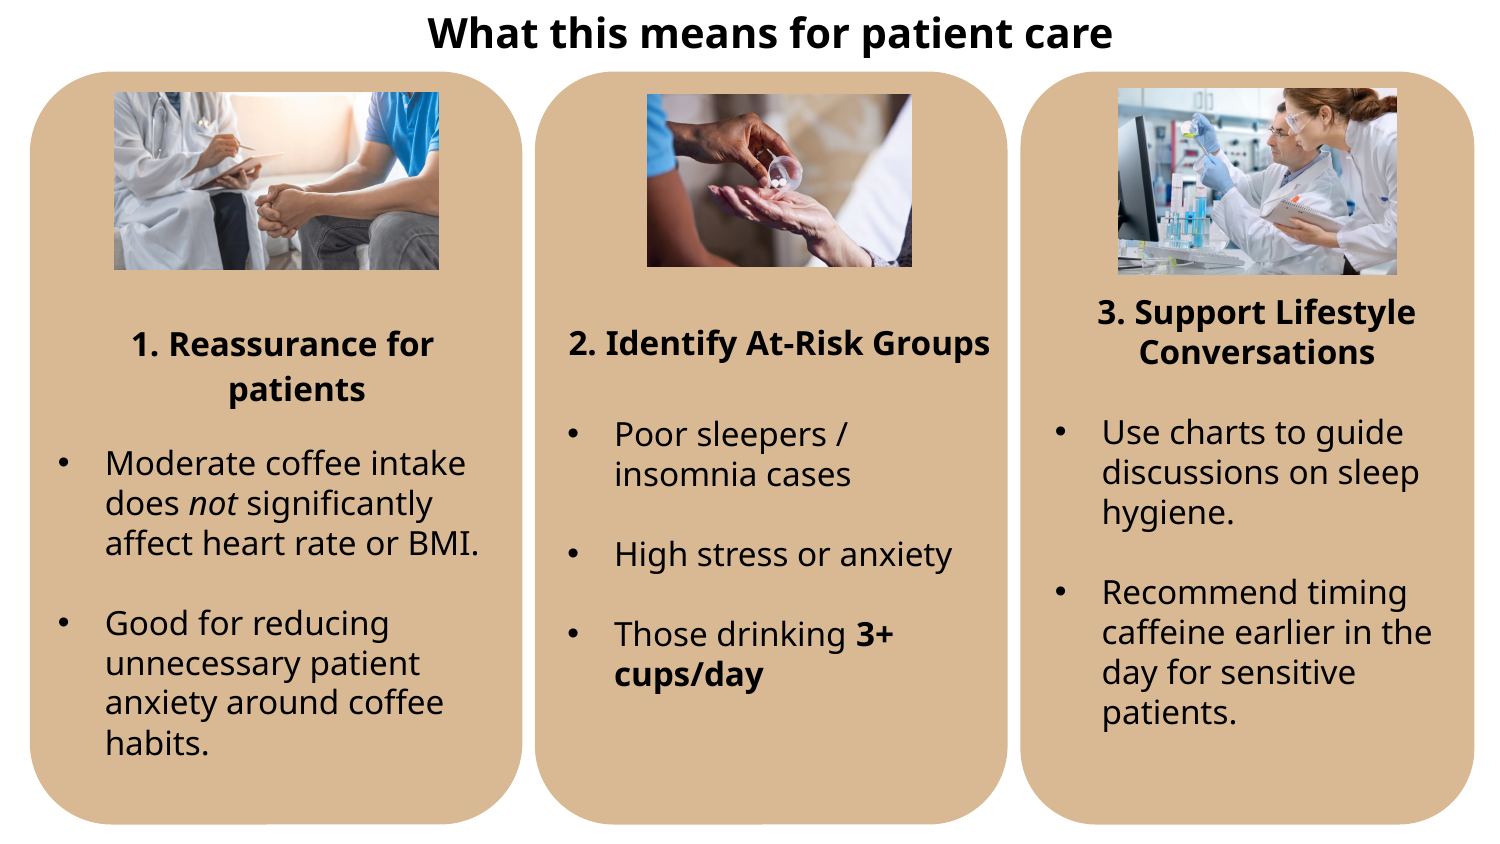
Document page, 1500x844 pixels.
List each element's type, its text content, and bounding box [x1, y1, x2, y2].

picture [1118, 88, 1397, 275]
text_box [1018, 69, 1477, 827]
text_box [54, 804, 498, 827]
text_box [556, 803, 986, 827]
picture [114, 92, 439, 271]
text_box 2. Identify At-Risk Groups Poor sleepers / insomnia cases High stress or anxiety Those drinking 3+ cups/day [552, 309, 1008, 803]
text_box What this means for patient care [225, 0, 1317, 99]
text_box Reassurance for patients Moderate coffee intake does not significantly affect heart rate or BMI. Good for reducing unnecessary patient anxiety around coffee habits. [42, 309, 523, 804]
text_box [27, 69, 525, 790]
text_box [532, 69, 1010, 799]
text_box 3. Support Lifestyle Conversations Use charts to guide discussions on sleep hygiene. Recommend timing caffeine earlier in the day for sensitive patients. [1039, 284, 1475, 786]
picture [646, 94, 912, 268]
